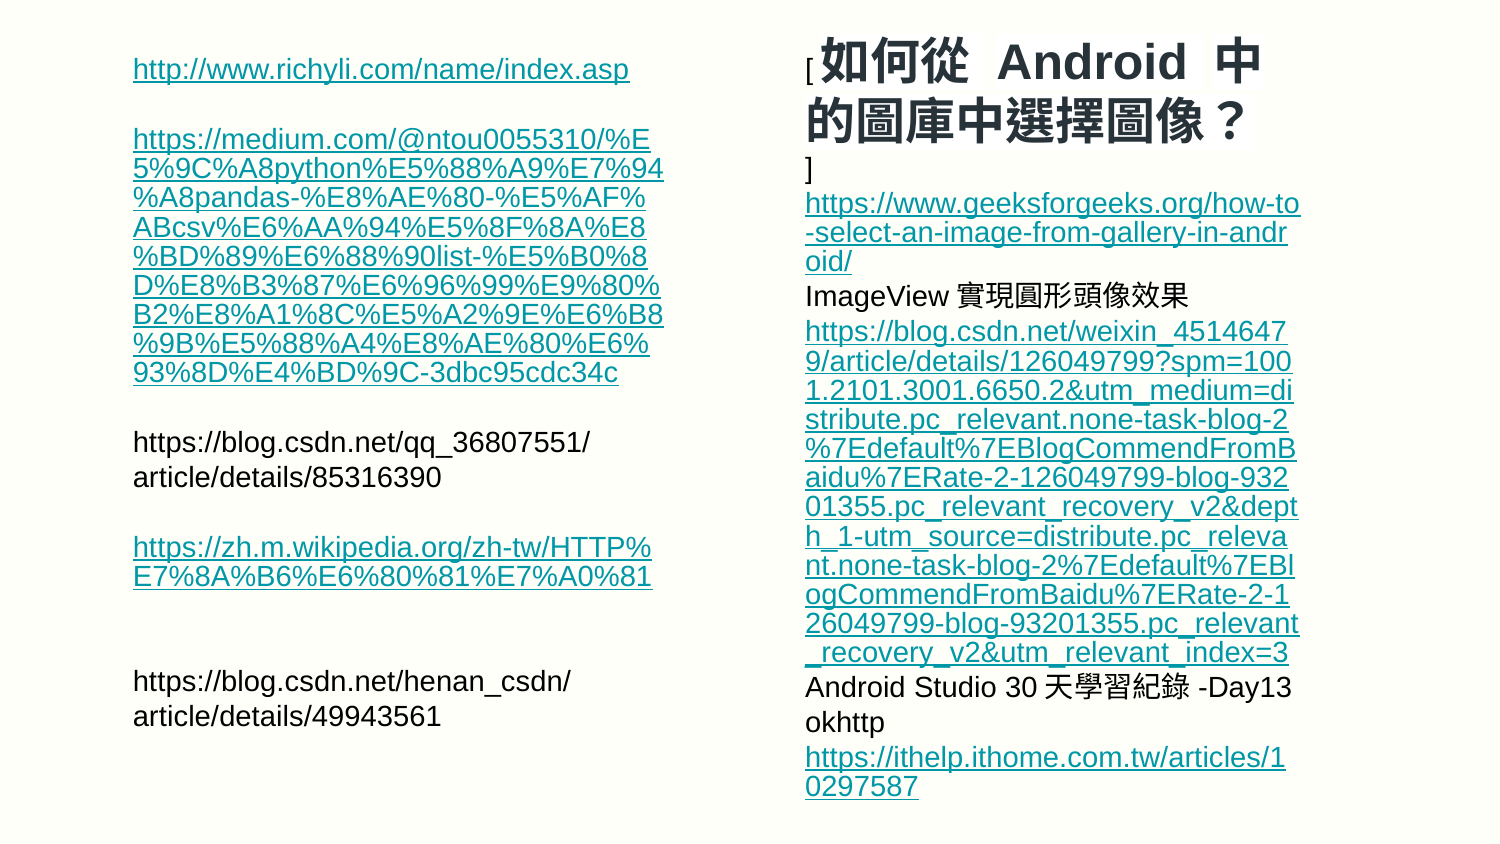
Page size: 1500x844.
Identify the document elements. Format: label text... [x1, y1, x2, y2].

text_box [如何從 Android 中的圖庫中選擇圖像？ ]https://www.geeksforgeeks.org/how-to-select-an-image-from-gallery-in-android/ ImageView實現圓形頭像效果 https://blog.csdn.net/weixin_45146479/article/details/126049799?spm=1001.2101.3001.6650.2&utm_medium=distribute.pc_relevant.none-task-blog-2%7Edefault%7EBlogCommendFromBaidu%7ERate-2-126049799-blog-93201355.pc_relevant_recovery_v2&depth_1-utm_source=distribute.pc_relevant.none-task-blog-2%7Edefault%7EBlogCommendFromBaidu%7ERate-2-126049799-blog-93201355.pc_relevant_recovery_v2&utm_relevant_index=3 Android Studio 30天學習紀錄-Day13 okhttp https://ithelp.ithome.com.tw/articles/10297587 https://www.base64url.com/ [790, 14, 1318, 480]
text_box http://www.richyli.com/name/index.asp https://medium.com/@ntou0055310/%E5%9C%A8python%E5%88%A9%E7%94%A8pandas-%E8%AE%80-%E5%AF%ABcsv%E6%AA%94%E5%8F%8A%E8%BD%89%E6%88%90list-%E5%B0%8D%E8%B3%87%E6%96%99%E9%80%B2%E8%A1%8C%E5%A2%9E%E6%B8%9B%E5%88%A4%E8%AE%80%E6%93%8D%E4%BD%9C-3dbc95cdc34c https://blog.csdn.net/qq_36807551/article/details/85316390 https://zh.m.wikipedia.org/zh-tw/HTTP%E7%8A%B6%E6%80%81%E7%A0%81 https://blog.csdn.net/henan_csdn/article/details/49943561 [117, 35, 681, 485]
